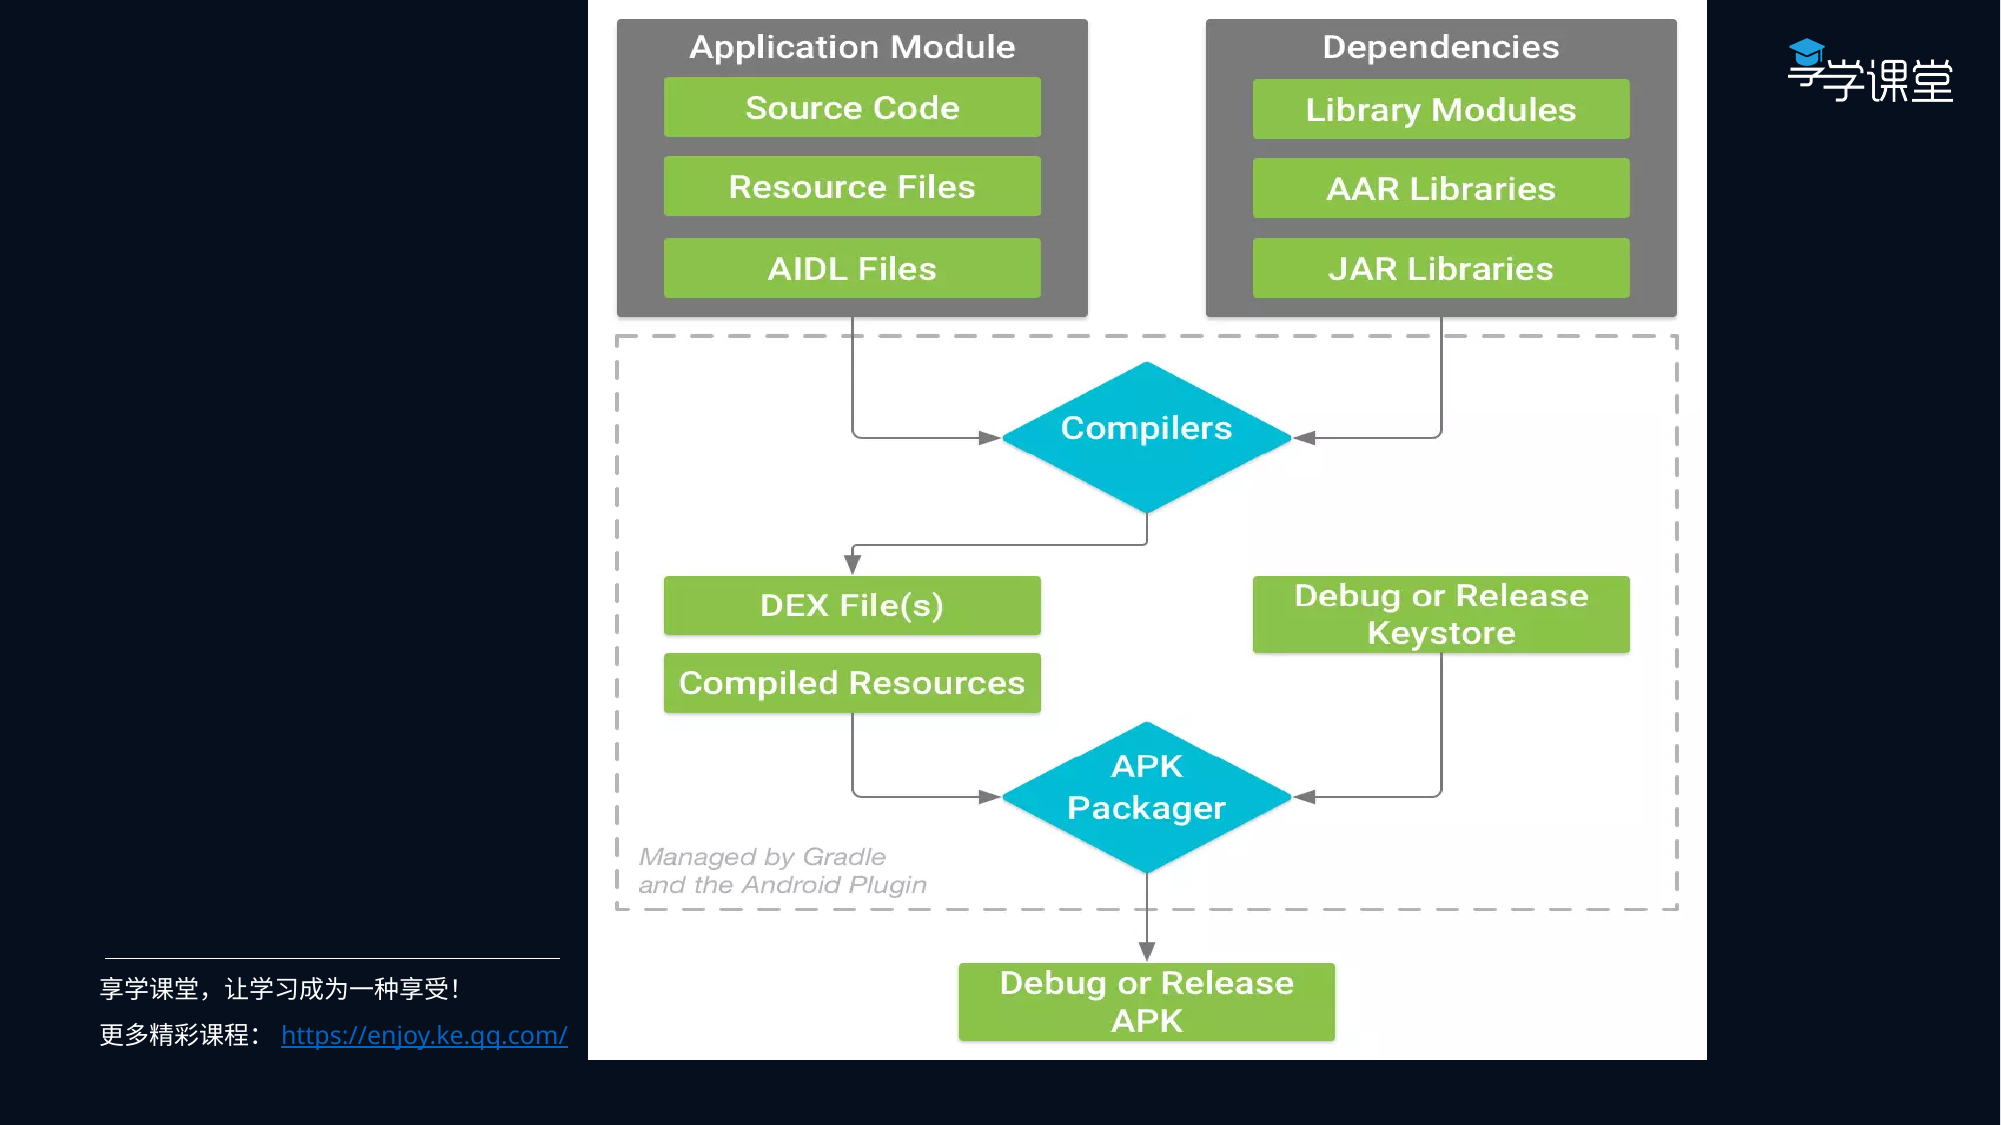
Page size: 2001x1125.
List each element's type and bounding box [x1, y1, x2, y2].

picture [1788, 38, 1953, 102]
picture [588, 0, 1707, 1060]
